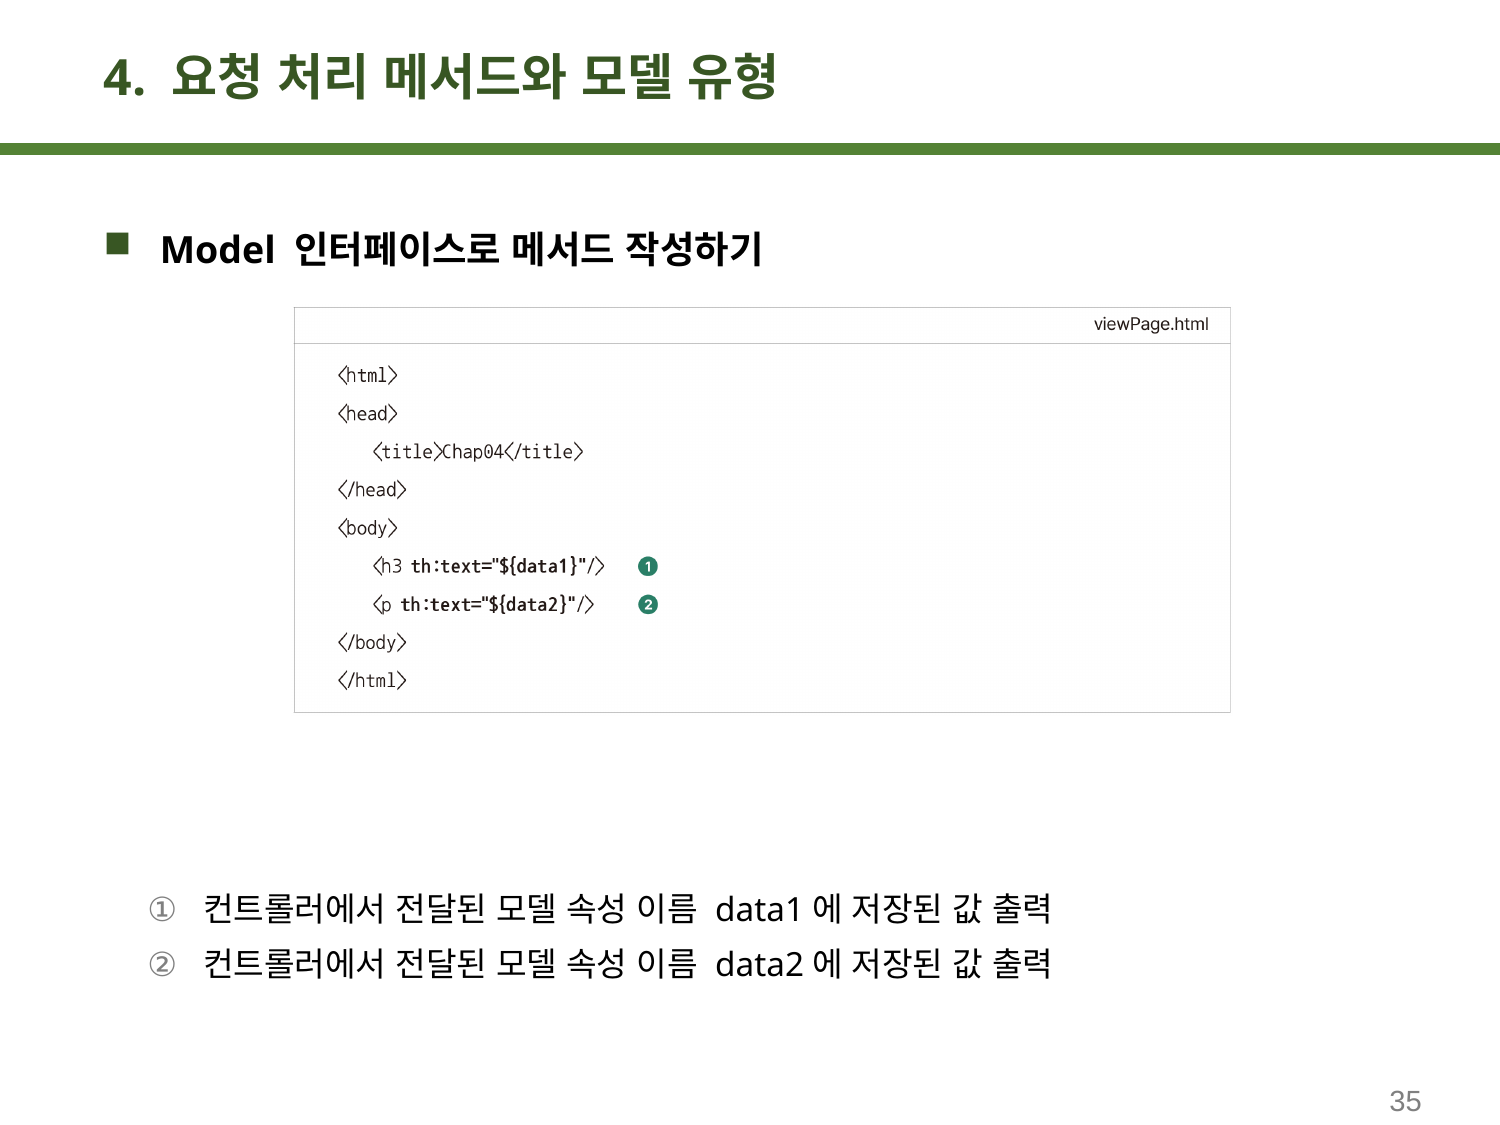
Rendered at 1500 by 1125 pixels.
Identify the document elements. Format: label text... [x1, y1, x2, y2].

picture [290, 303, 1233, 716]
list Model 인터페이스로 메서드 작성하기 컨트롤러에서 전달된 모델 속성 이름 data1에 저장된 값 출력 컨트롤러에서 전달된 모델 속성 이름 data2에 저장된 값 출력 [88, 196, 1436, 1083]
title 4. 요청 처리 메서드와 모델 유형 [88, 30, 1335, 121]
